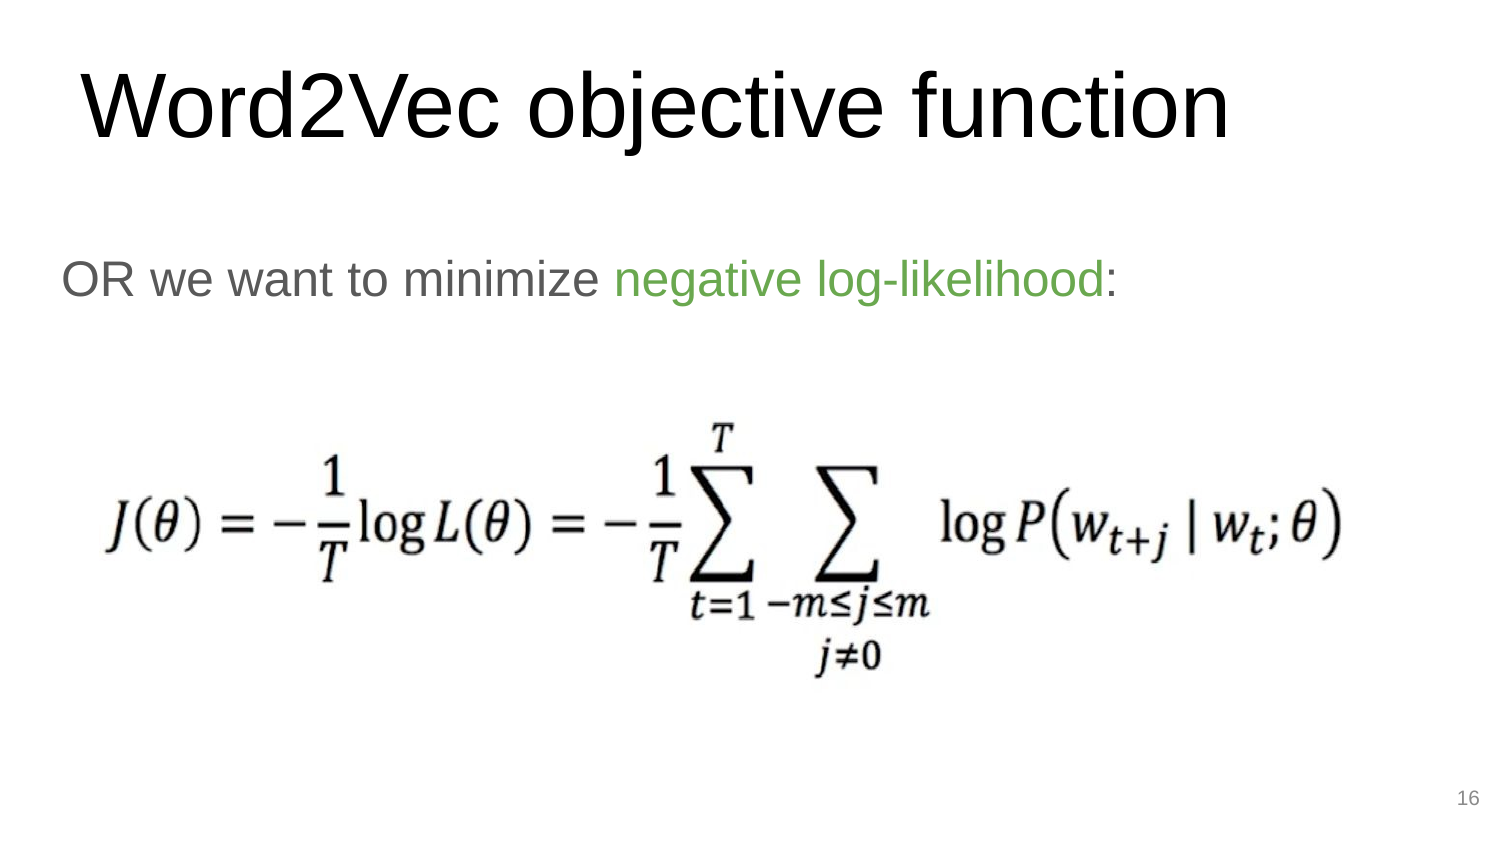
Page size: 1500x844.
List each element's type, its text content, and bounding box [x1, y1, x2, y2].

picture [98, 416, 1347, 693]
text_box OR we want to minimize negative log-likelihood: [58, 244, 1266, 307]
slide_number 16 [1389, 764, 1480, 830]
title Word2Vec objective function [58, 0, 1387, 187]
